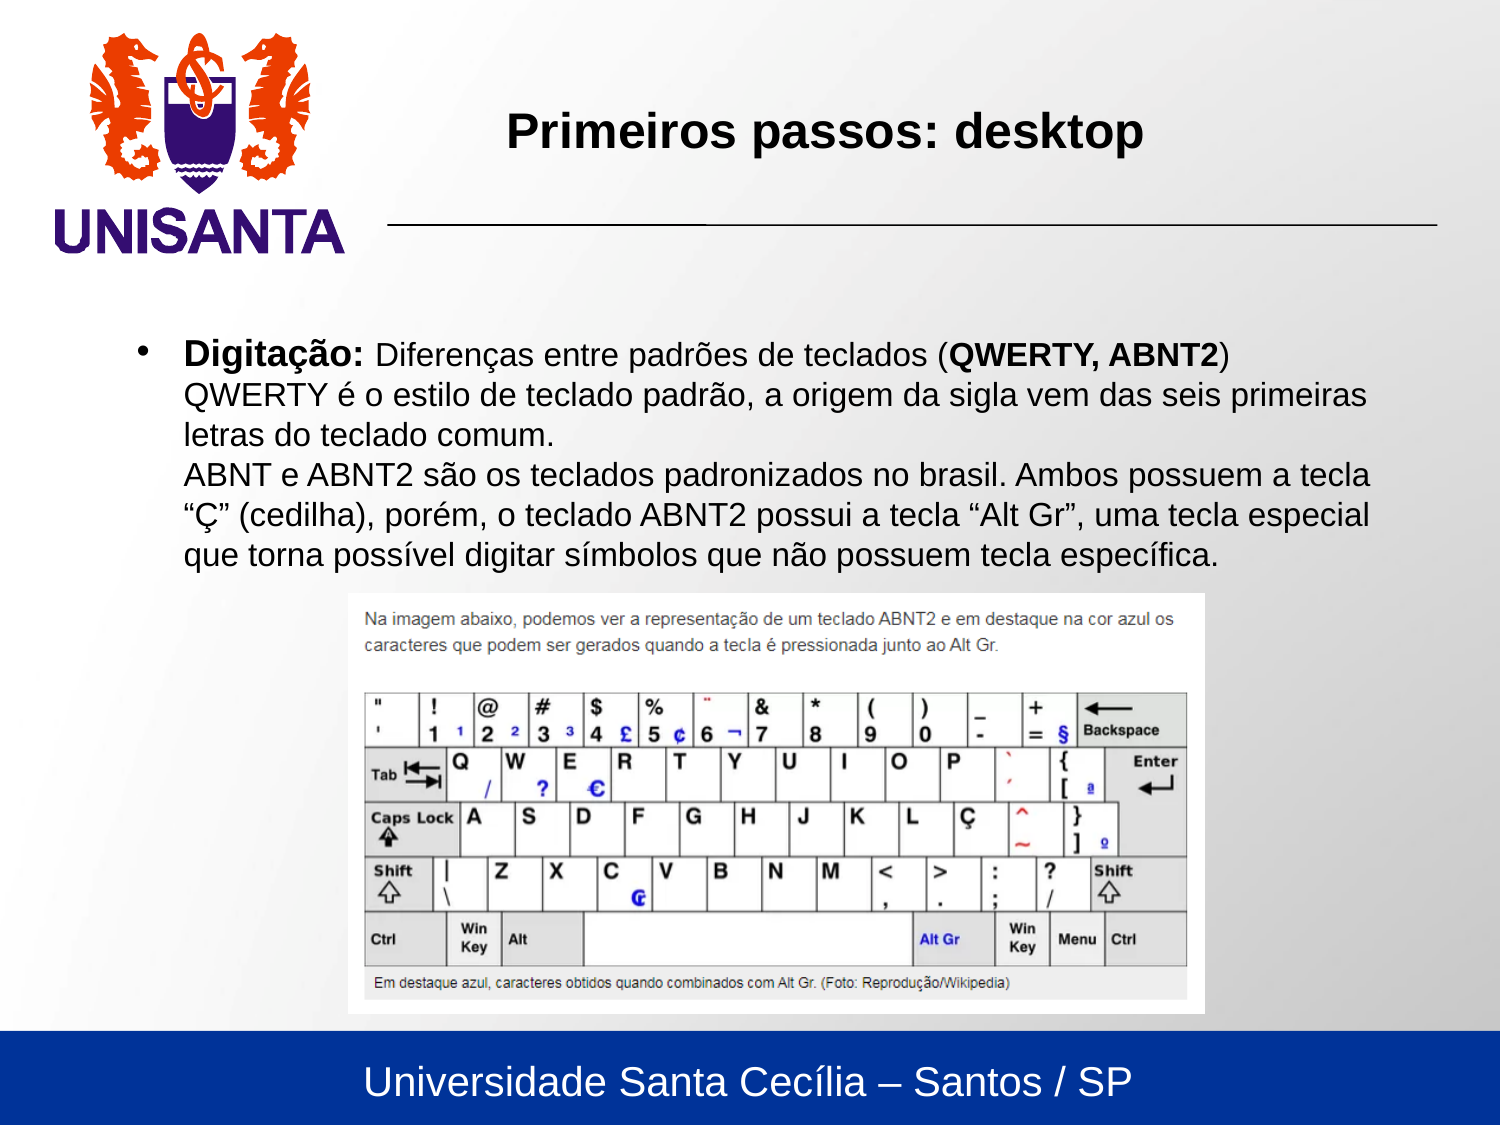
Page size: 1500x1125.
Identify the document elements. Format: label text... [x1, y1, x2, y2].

text_box Digitação: Diferenças entre padrões de teclados (QWERTY, ABNT2) QWERTY é o estilo de teclado padrão, a origem da sigla vem das seis primeiras letras do teclado comum. ABNT e ABNT2 são os teclados padronizados no brasil. Ambos possuem a tecla “Ç” (cedilha), porém, o teclado ABNT2 possui a tecla “Alt Gr”, uma tecla especial que torna possível digitar símbolos que não possuem tecla específica. [46, 281, 1430, 581]
text_box Primeiros passos: desktop [492, 117, 1430, 162]
picture [0, 0, 1500, 1030]
